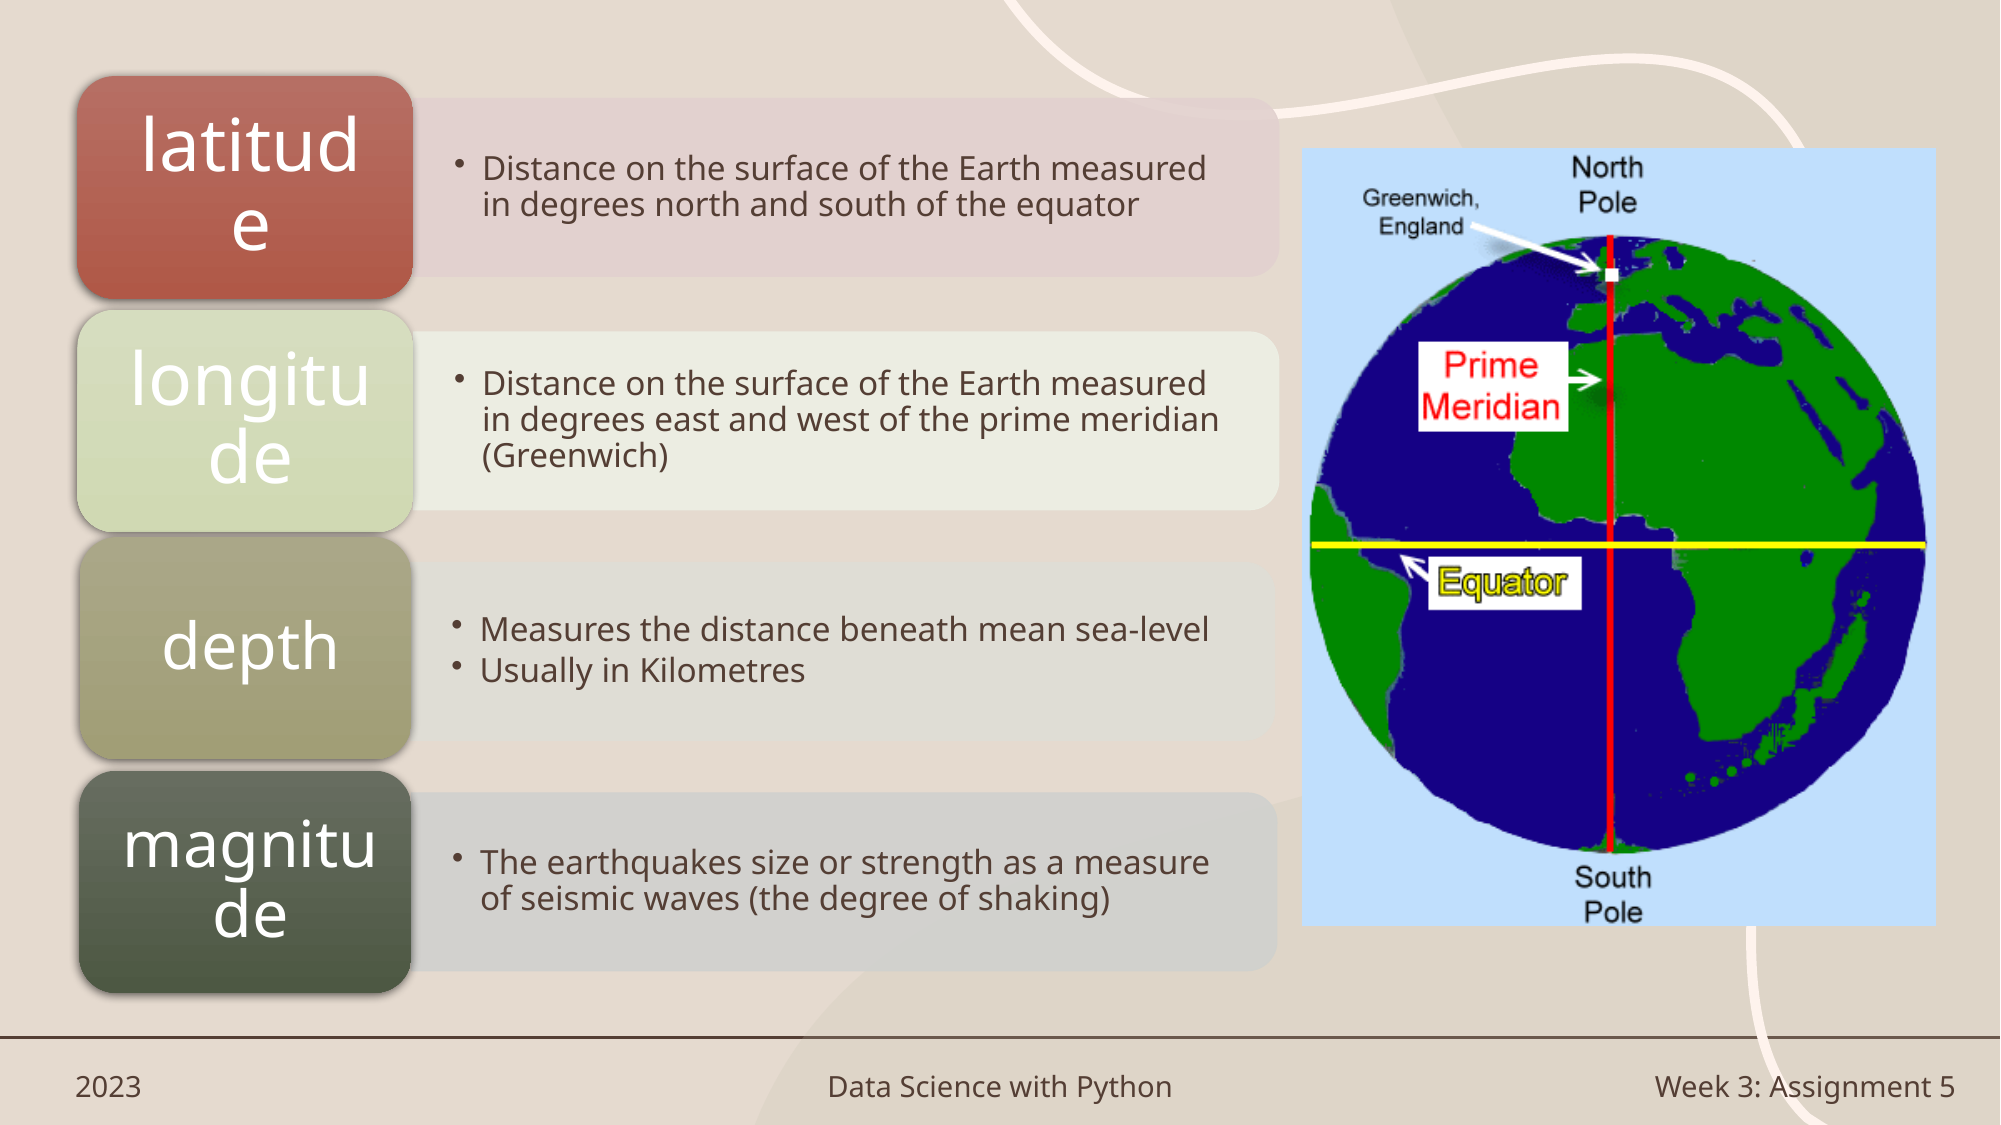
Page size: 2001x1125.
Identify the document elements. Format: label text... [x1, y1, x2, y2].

slide_number Week 3: Assignment 5 [1618, 1060, 1971, 1112]
picture [1302, 148, 1936, 926]
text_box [1, 537, 1355, 994]
slide_number 2023 [60, 1060, 222, 1112]
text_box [1, 76, 1355, 533]
footer Data Science with Python [718, 1060, 1283, 1112]
